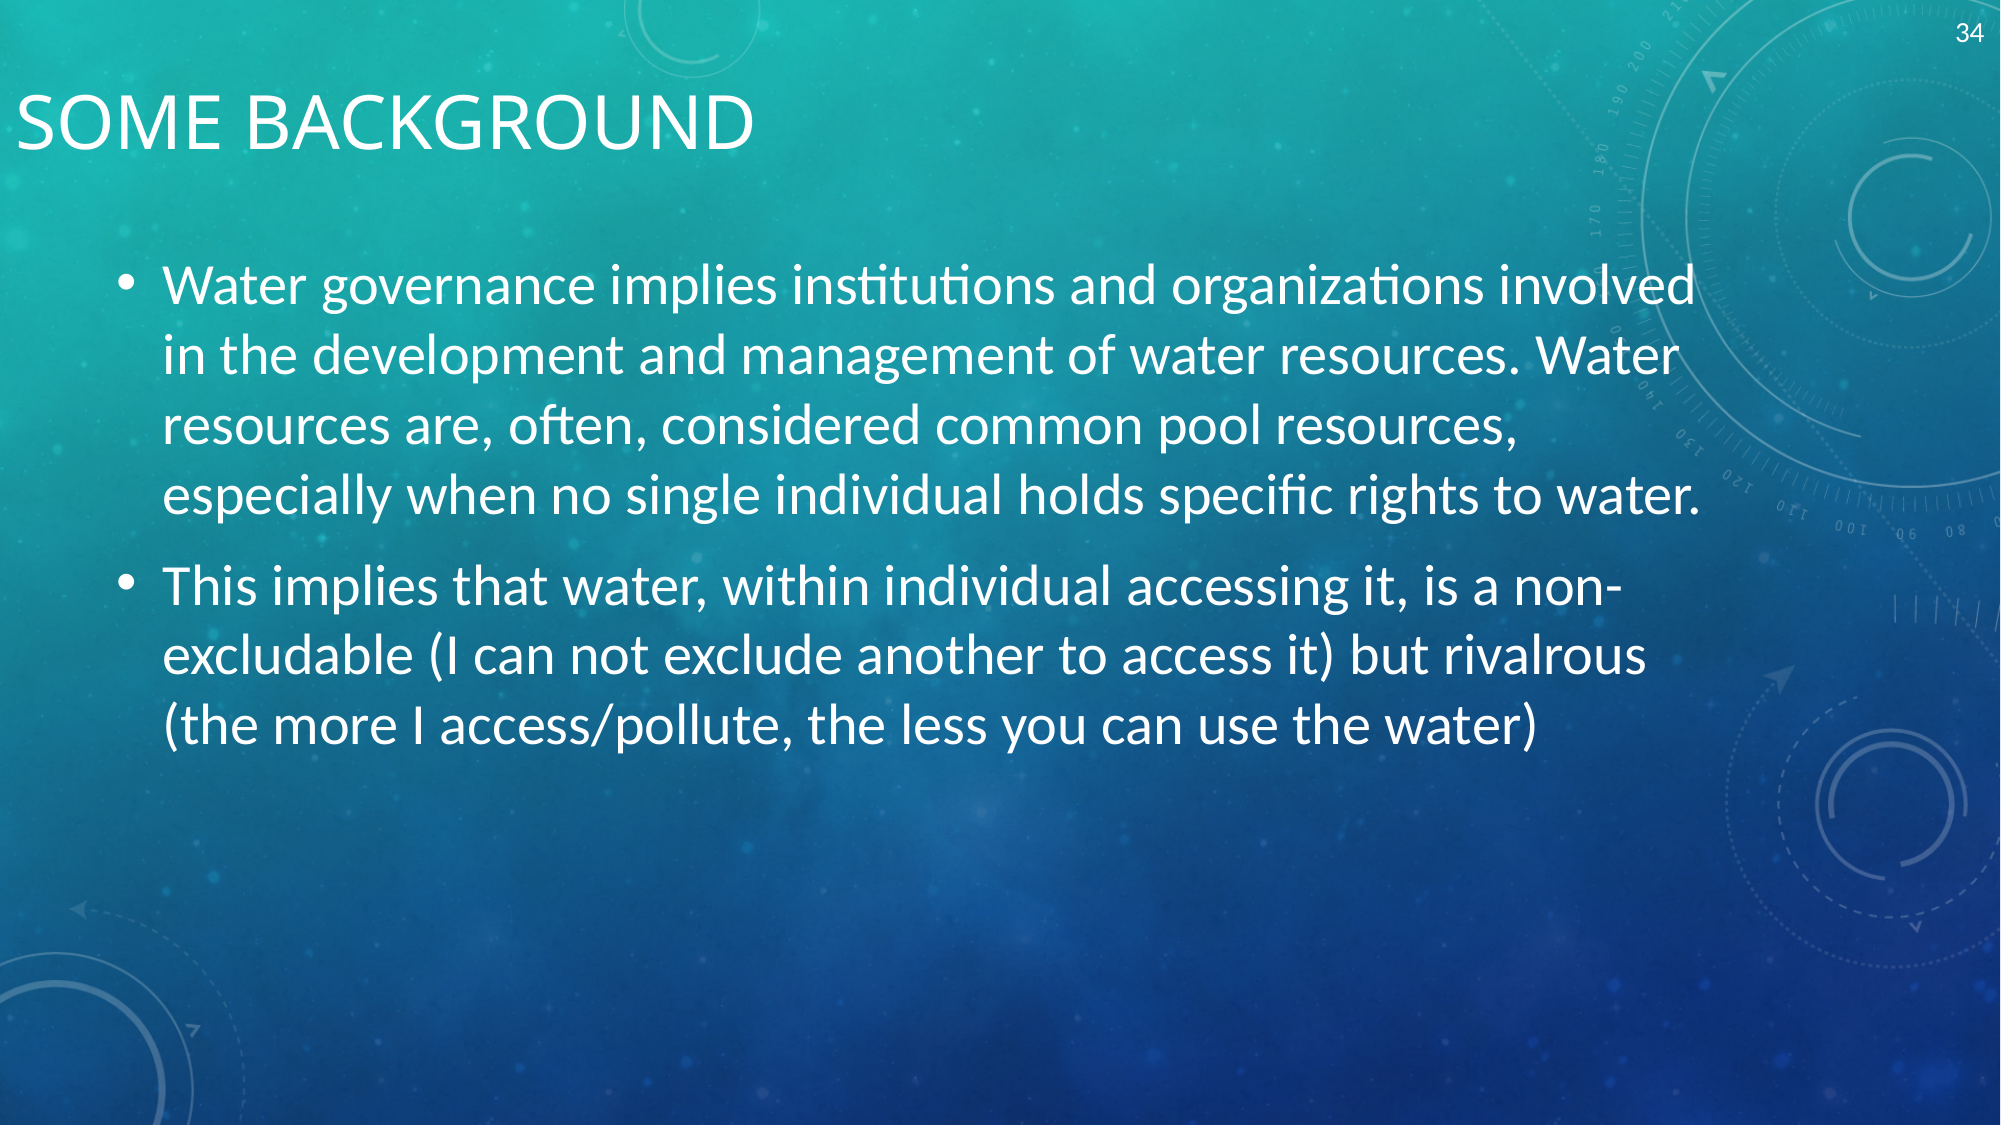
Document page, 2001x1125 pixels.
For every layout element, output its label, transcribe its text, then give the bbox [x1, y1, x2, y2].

list Water governance implies institutions and organizations involved in the development and management of water resources. Water resources are, often, considered common pool resources, especially when no single individual holds specific rights to water. This implies that water, within individual accessing it, is a non-excludable (I can not exclude another to access it) but rivalrous (the more I access/pollute, the less you can use the water) [100, 238, 1763, 838]
title Some background [0, 0, 1927, 239]
slide_number 34 [1909, 0, 2000, 62]
picture [0, 0, 2001, 1125]
